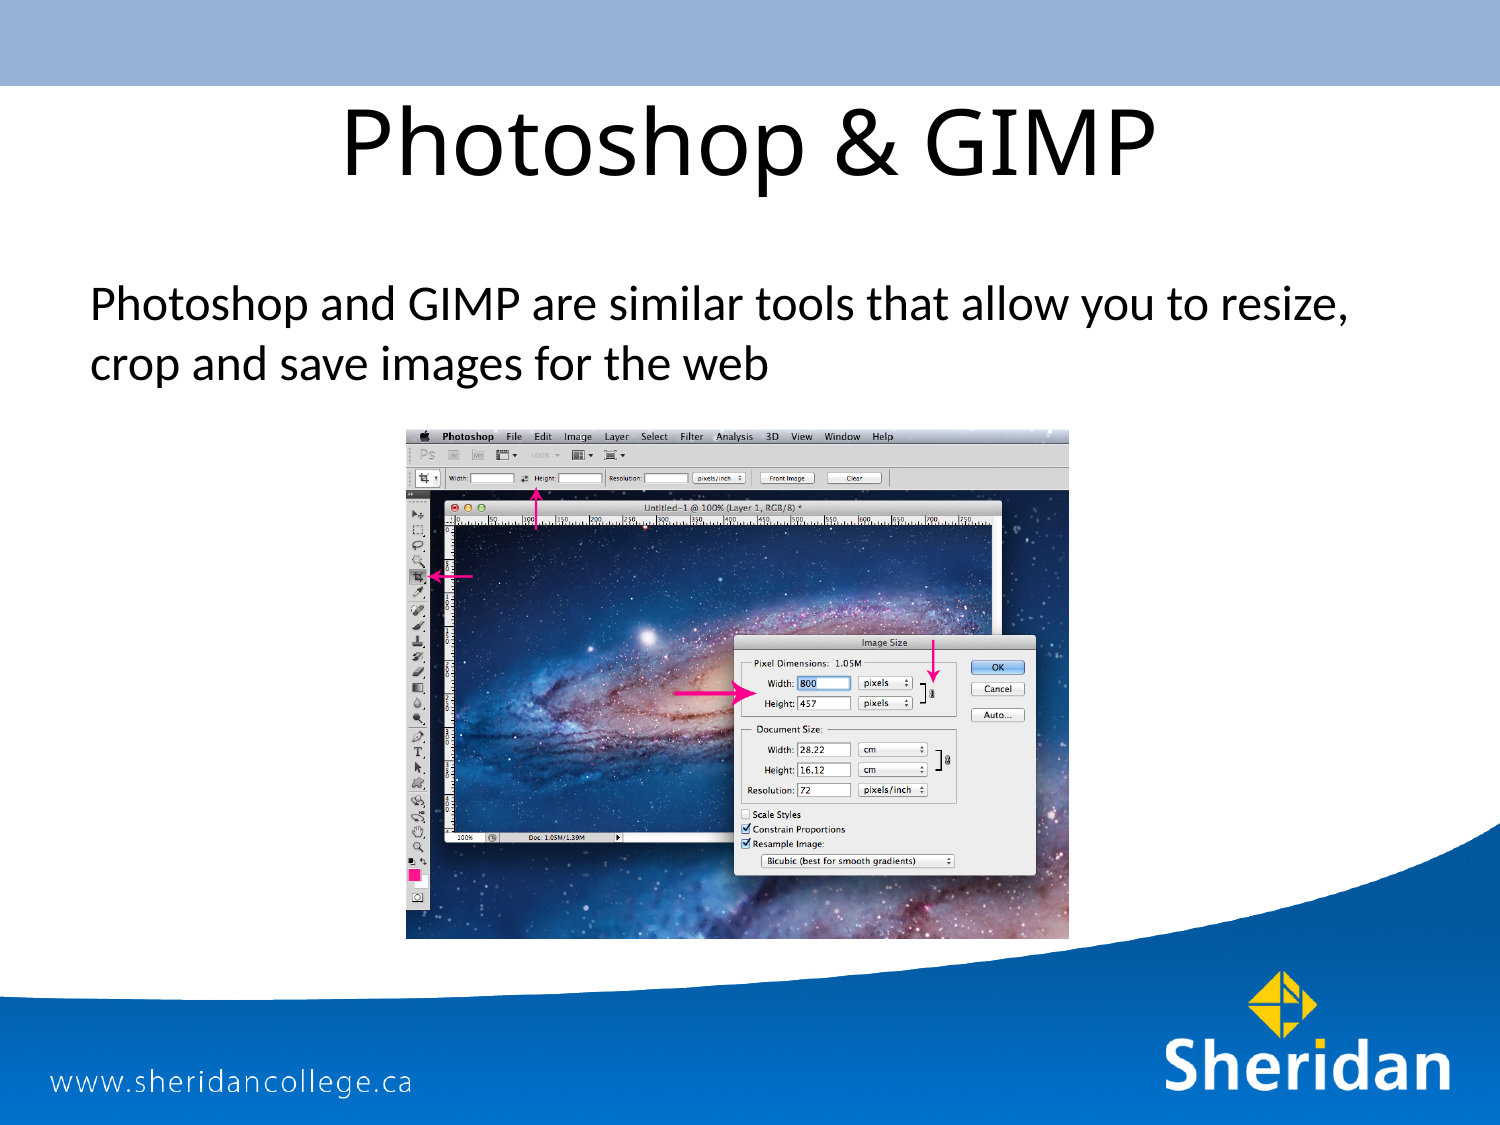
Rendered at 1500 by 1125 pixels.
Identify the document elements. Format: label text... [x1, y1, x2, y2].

picture [0, 86, 1500, 1125]
title Photoshop & GIMP [75, 45, 1425, 233]
list Photoshop and GIMP are similar tools that allow you to resize, crop and save images for the web [75, 262, 1425, 506]
